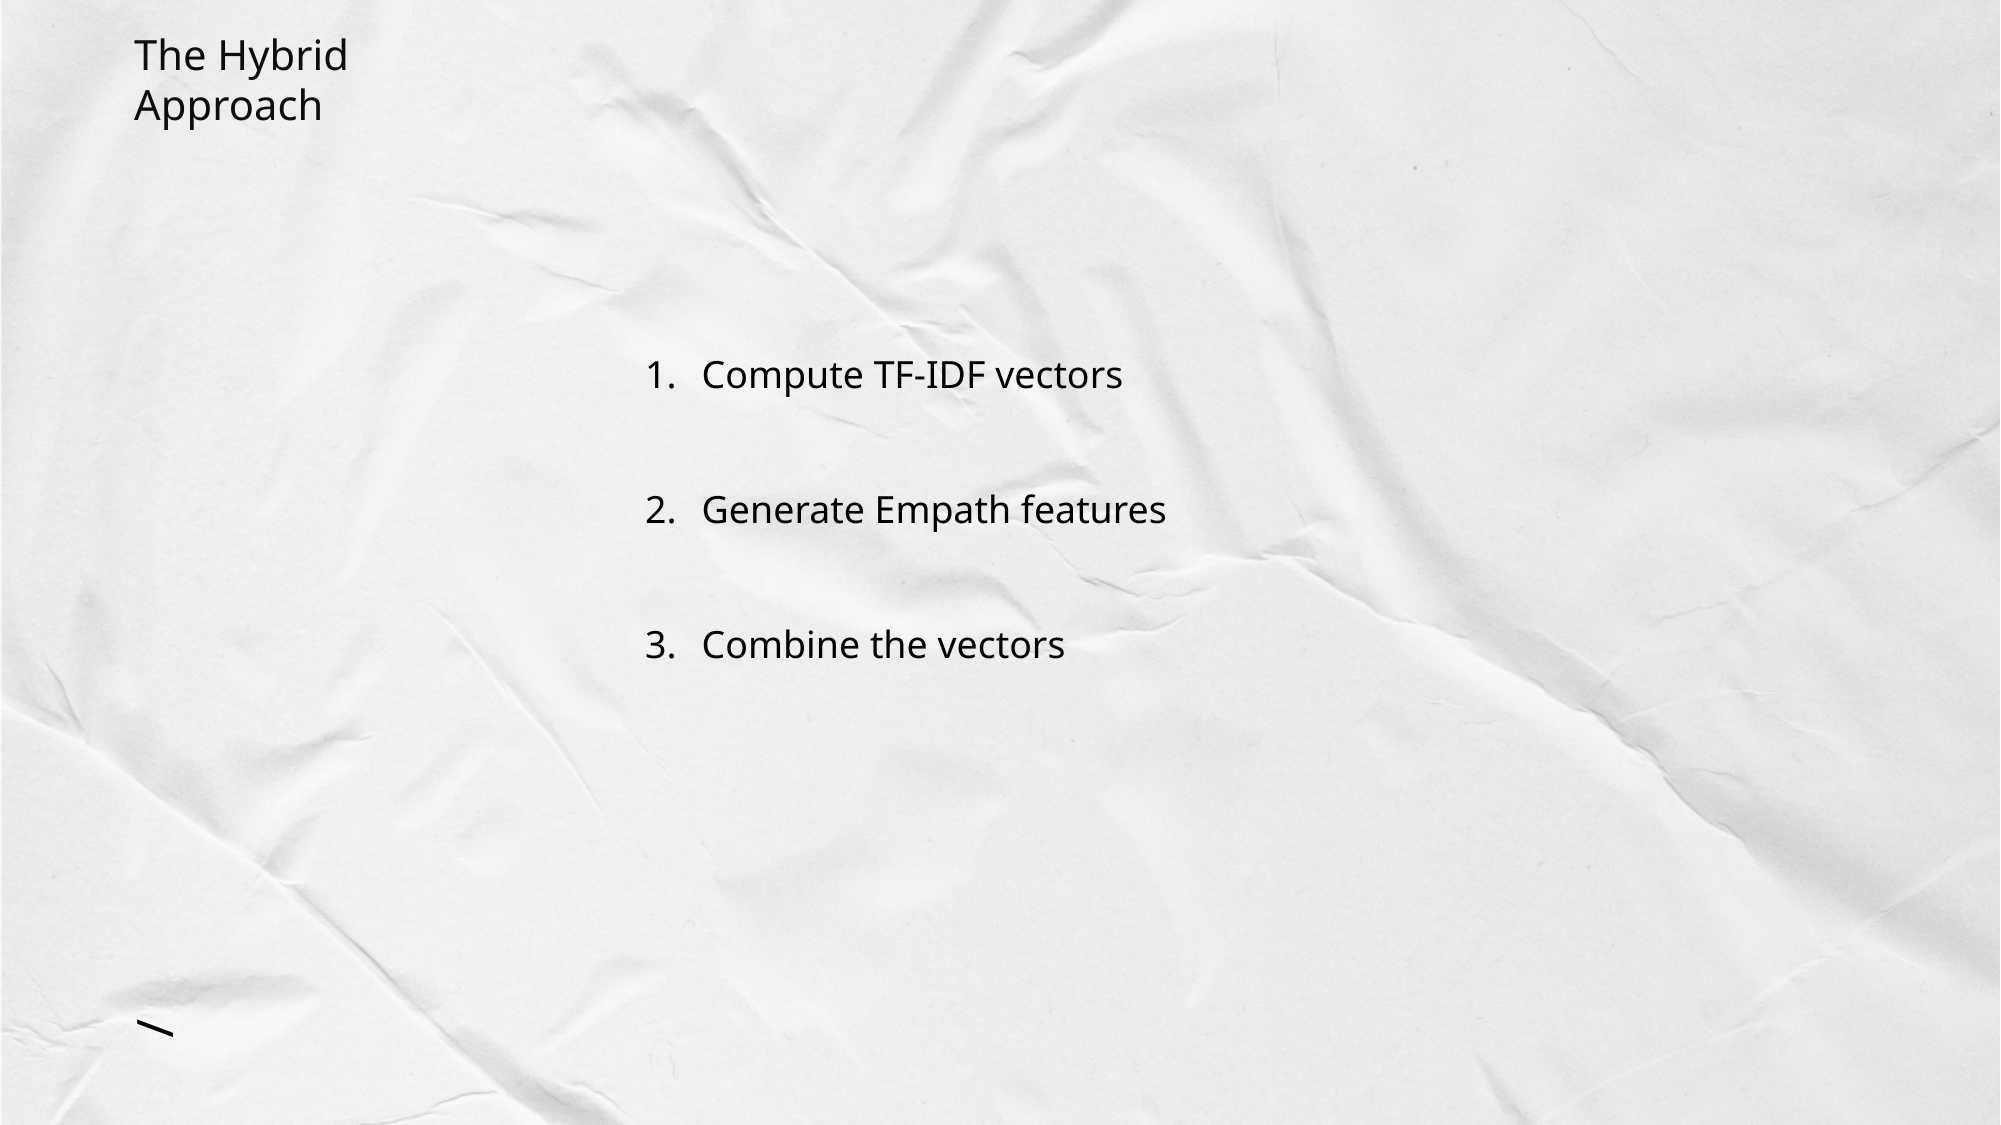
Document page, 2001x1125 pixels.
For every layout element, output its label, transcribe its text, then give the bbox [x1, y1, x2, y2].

text_box / [120, 939, 195, 1125]
picture [437, 0, 1563, 1125]
text_box The Hybrid Approach [119, 21, 409, 137]
